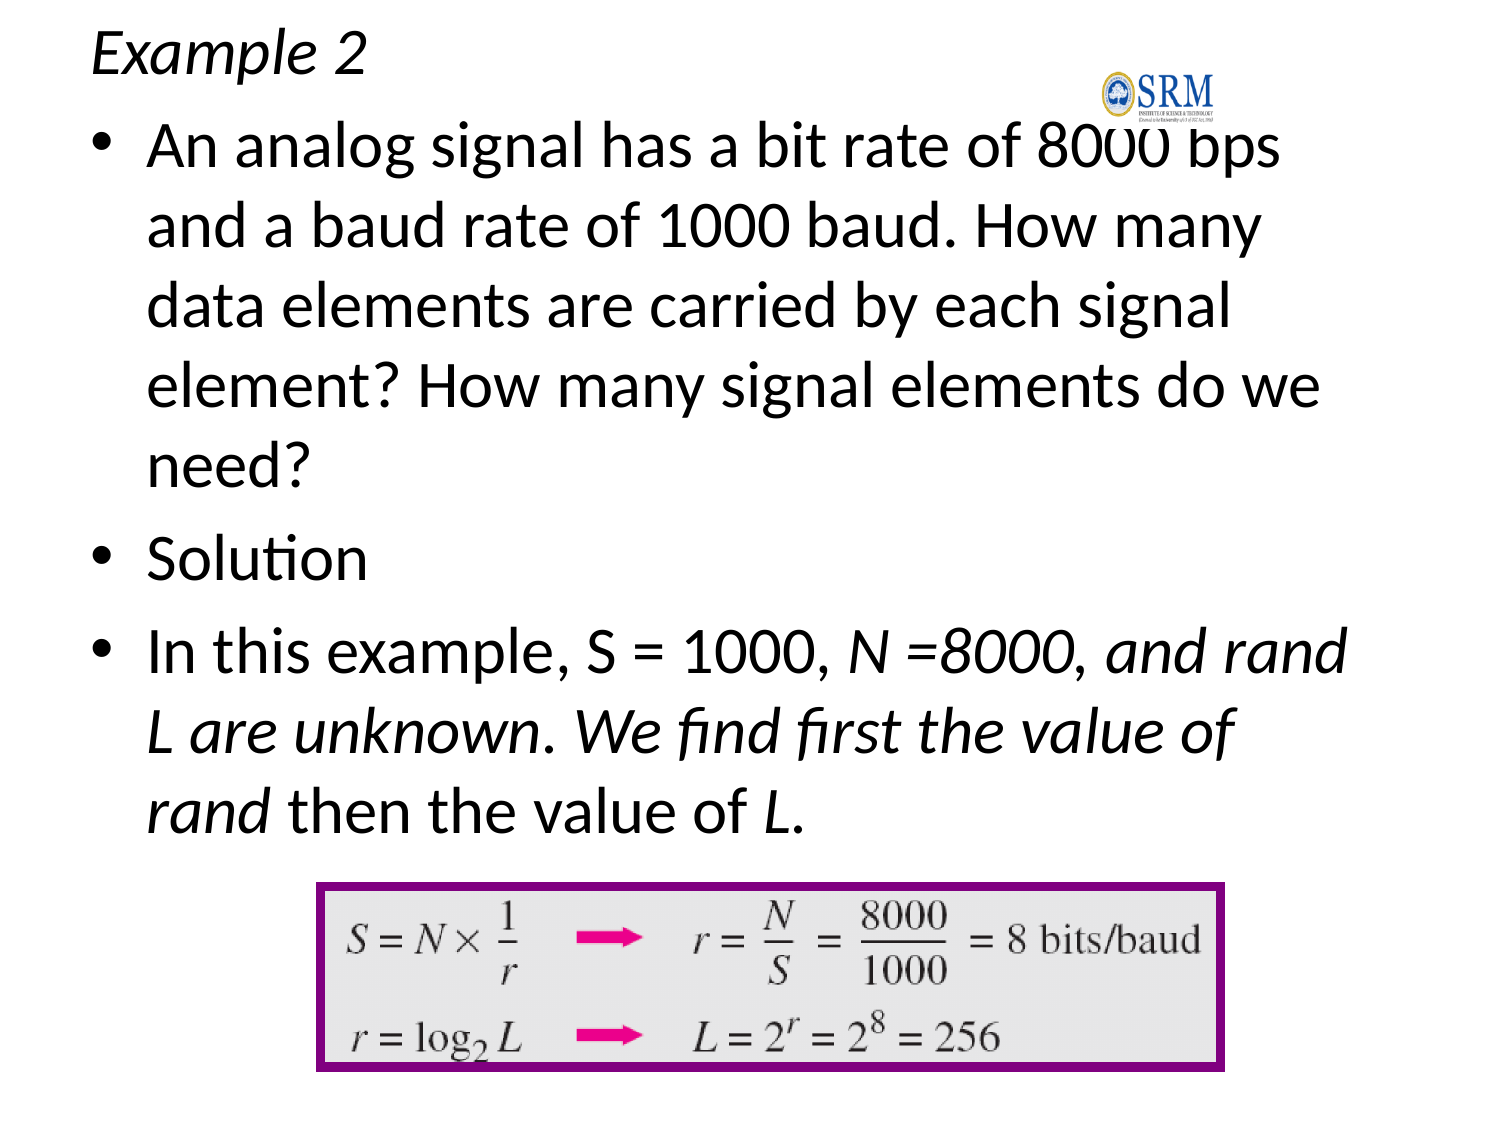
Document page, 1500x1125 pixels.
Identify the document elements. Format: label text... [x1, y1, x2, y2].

picture [1099, 62, 1216, 129]
list Example 2 An analog signal has a bit rate of 8000 bps and a baud rate of 1000 baud. How many data elements are carried by each signal element? How many signal elements do we need? Solution In this example, S = 1000, N =8000, and rand L are unknown. We find first the value of rand then the value of L. [75, 0, 1388, 863]
picture [325, 890, 1216, 1063]
